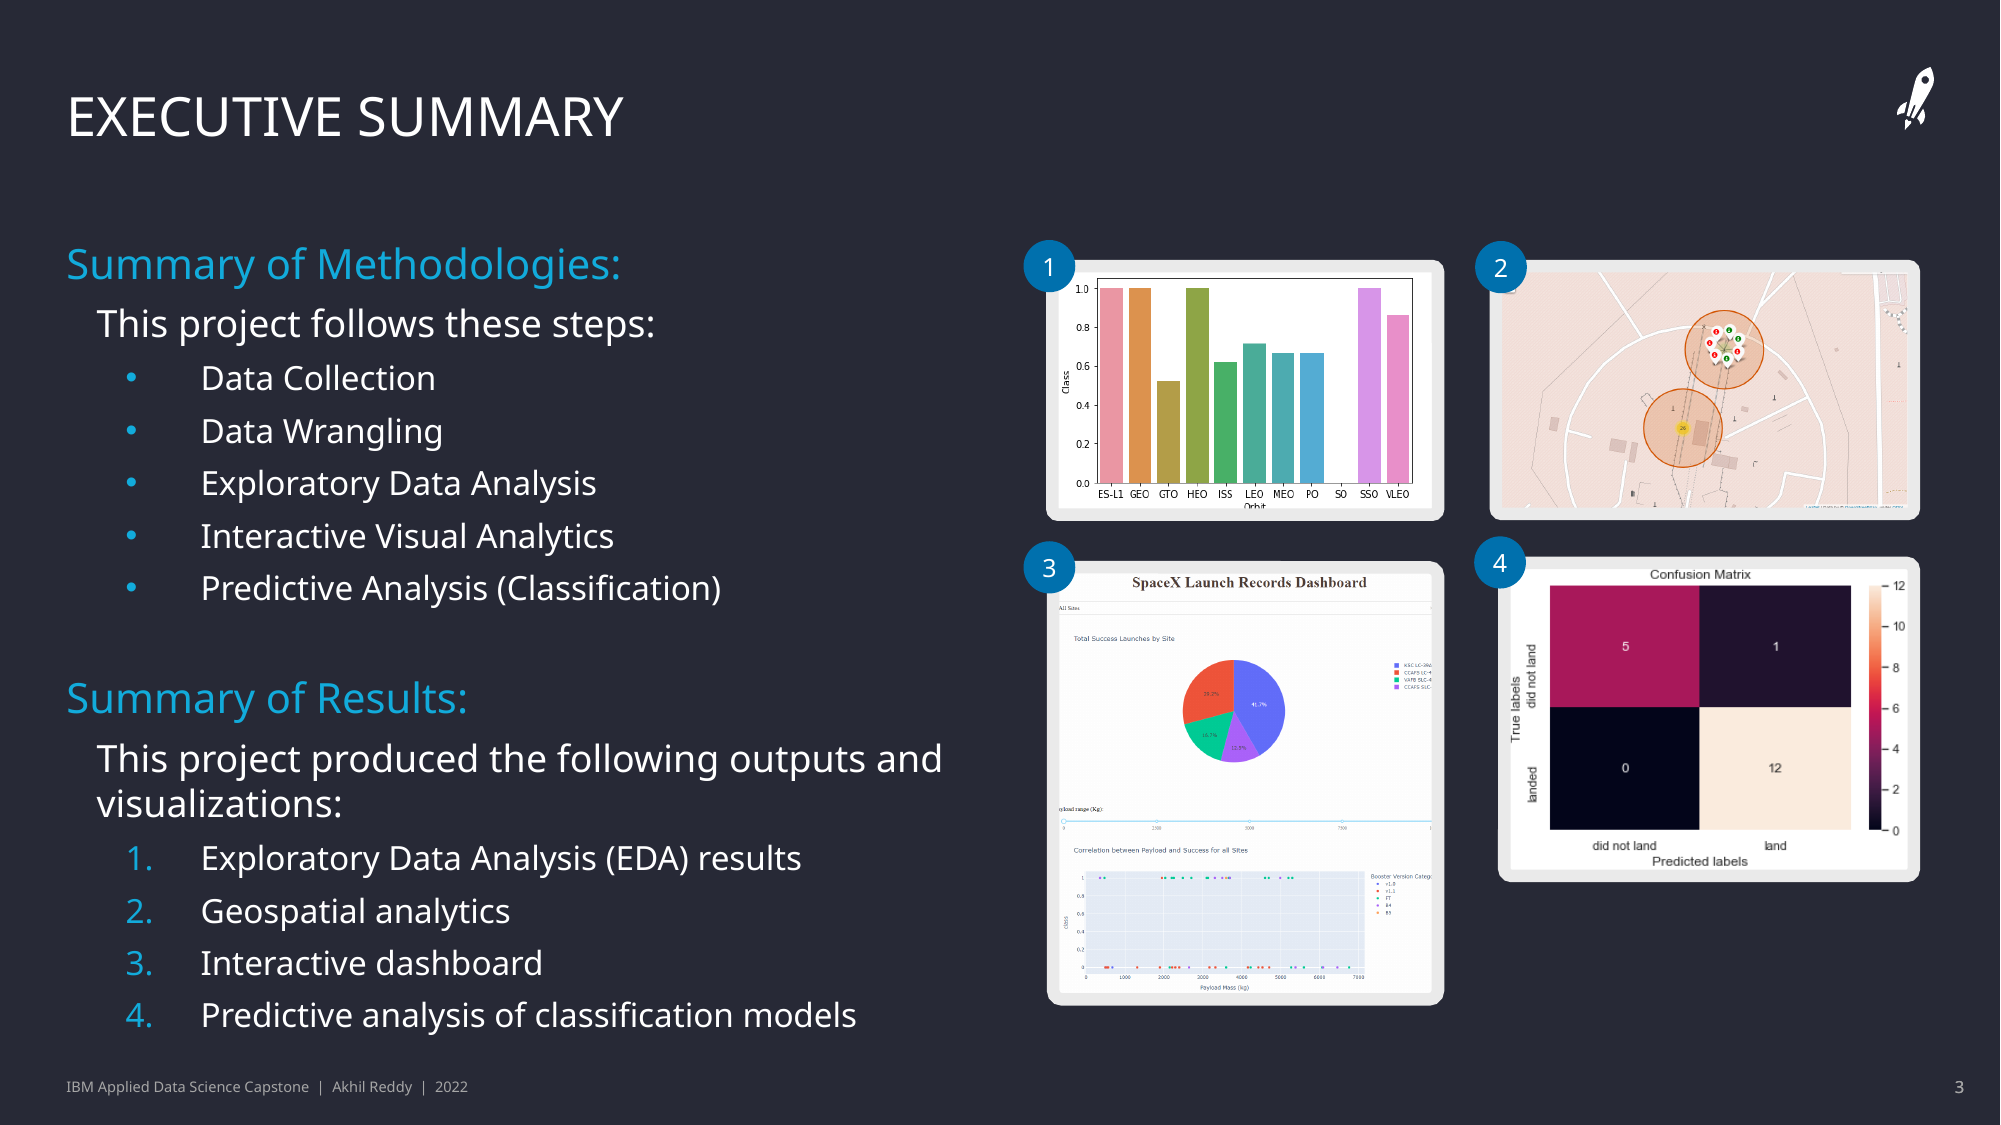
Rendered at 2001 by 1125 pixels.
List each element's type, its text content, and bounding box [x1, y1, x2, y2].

picture [1052, 266, 1439, 515]
picture [1495, 266, 1914, 514]
picture [1053, 567, 1438, 1000]
text_box 1 [1022, 238, 1077, 294]
title EXECUTIVE SUMMARY [66, 30, 1863, 149]
text_box 3 [1022, 540, 1077, 595]
picture [1504, 562, 1914, 876]
text_box 2 [1474, 239, 1528, 294]
list Summary of Methodologies: This project follows these steps: Data Collection Data Wrangling Exploratory Data Analysis Interactive Visual Analytics Predictive Analysis (Classification) Summary of Results: This project produced the following outputs and visualizations: Exploratory Data Analysis (EDA) results Geospatial analytics Interactive dashboard Predictive analysis of classification models [66, 237, 1154, 1050]
text_box 4 [1473, 535, 1527, 590]
